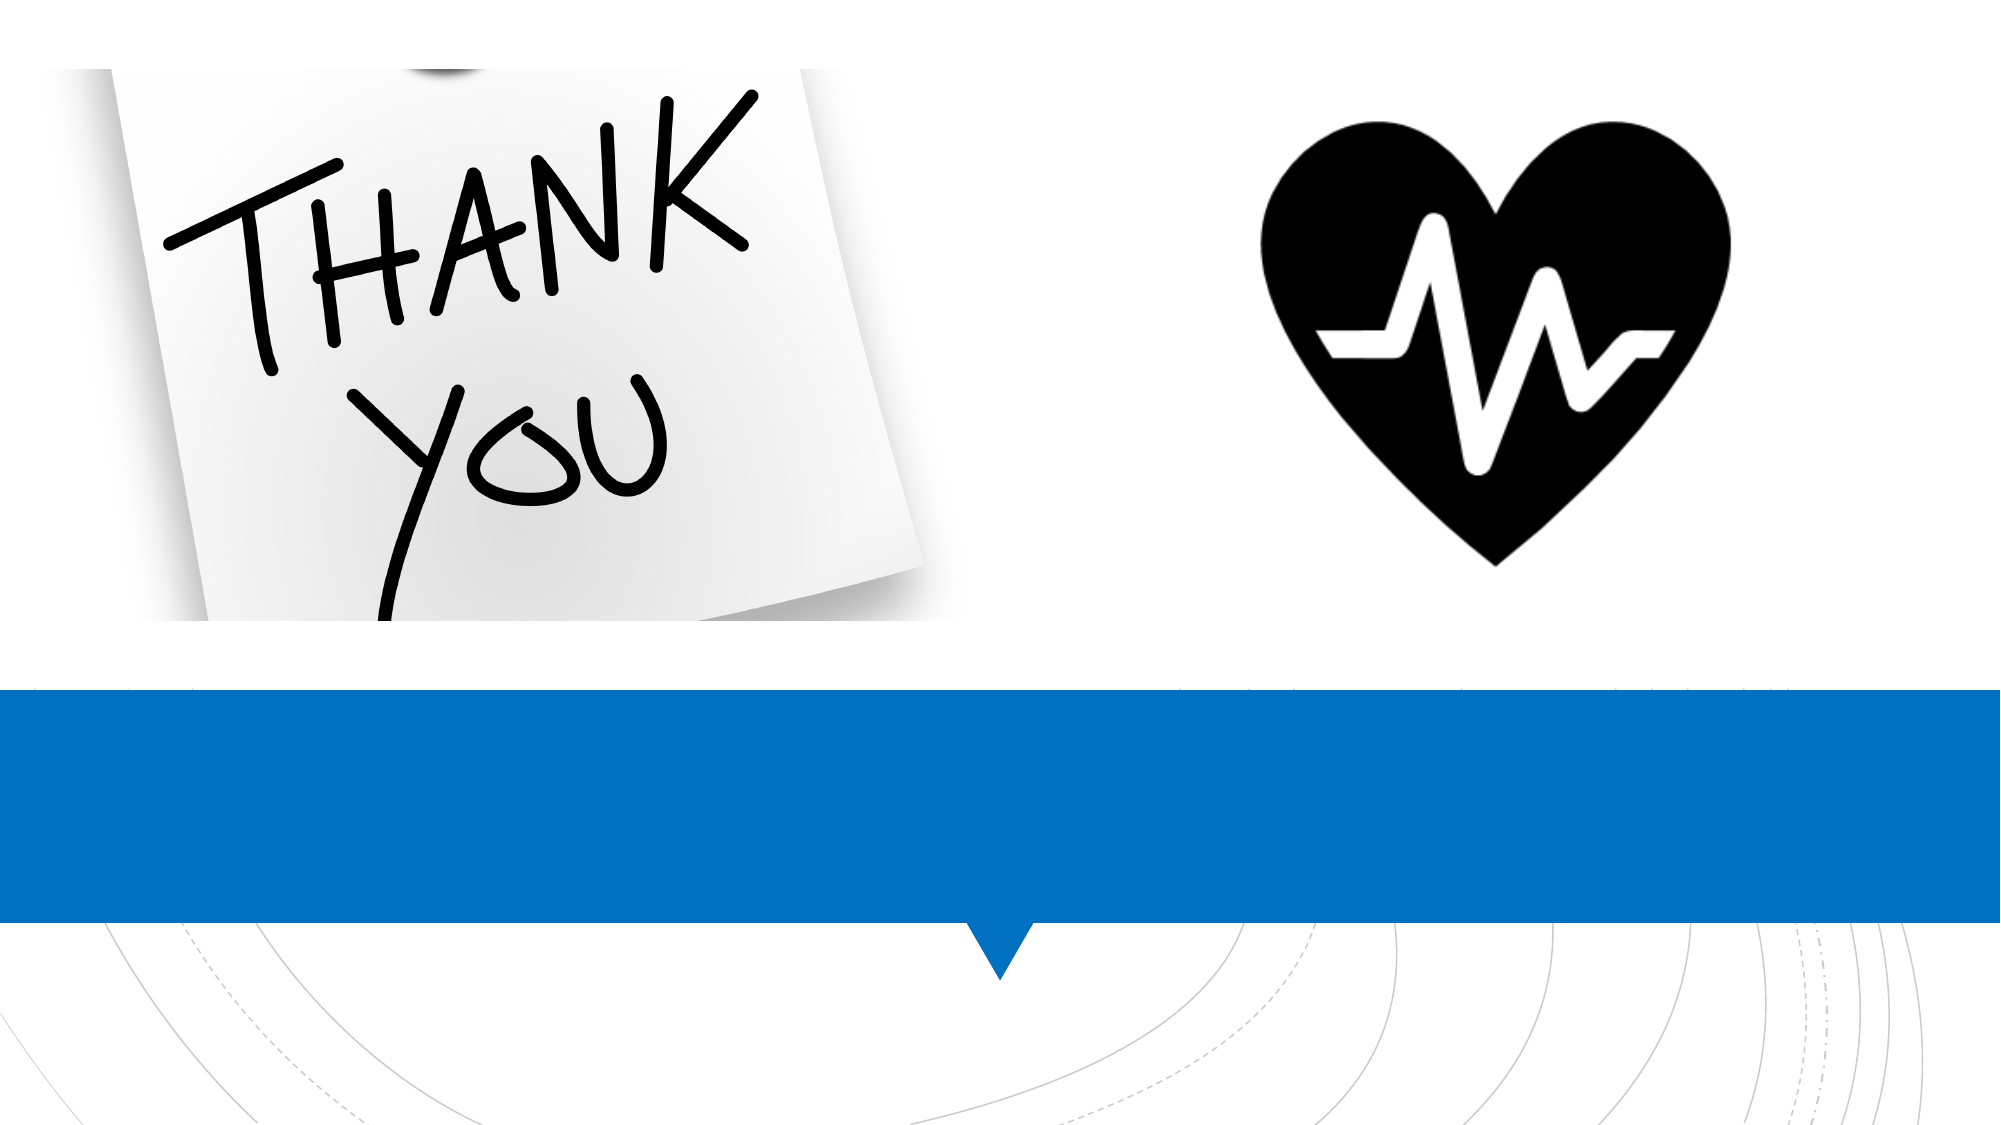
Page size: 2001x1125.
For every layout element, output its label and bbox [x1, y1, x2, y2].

text_box [0, 0, 2000, 689]
picture [13, 68, 994, 621]
text_box [0, 689, 2000, 981]
text_box [0, 981, 2000, 1125]
list [1164, 12, 1828, 677]
